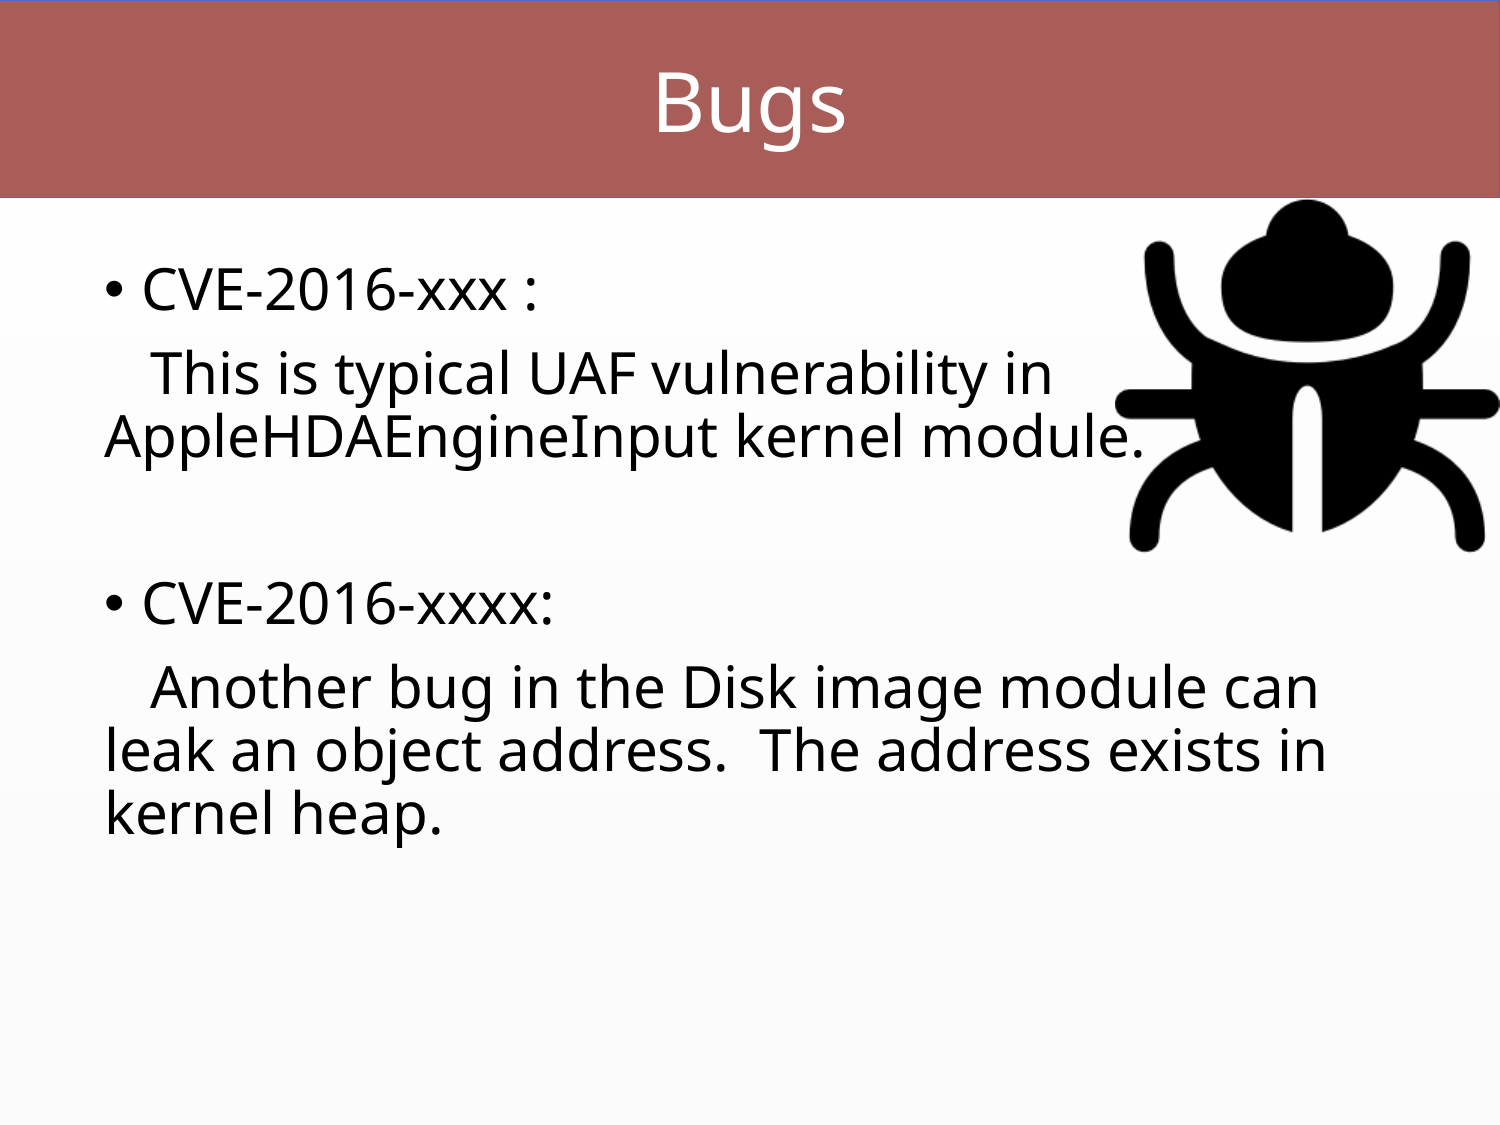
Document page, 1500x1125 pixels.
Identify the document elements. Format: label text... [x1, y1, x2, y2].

picture [1115, 197, 1500, 582]
text_box Bugs [0, 0, 1500, 198]
list CVE-2016-xxx : This is typical UAF vulnerability in AppleHDAEngineInput kernel module. CVE-2016-xxxx: Another bug in the Disk image module can leak an object address. The address exists in kernel heap. [89, 253, 1417, 1055]
